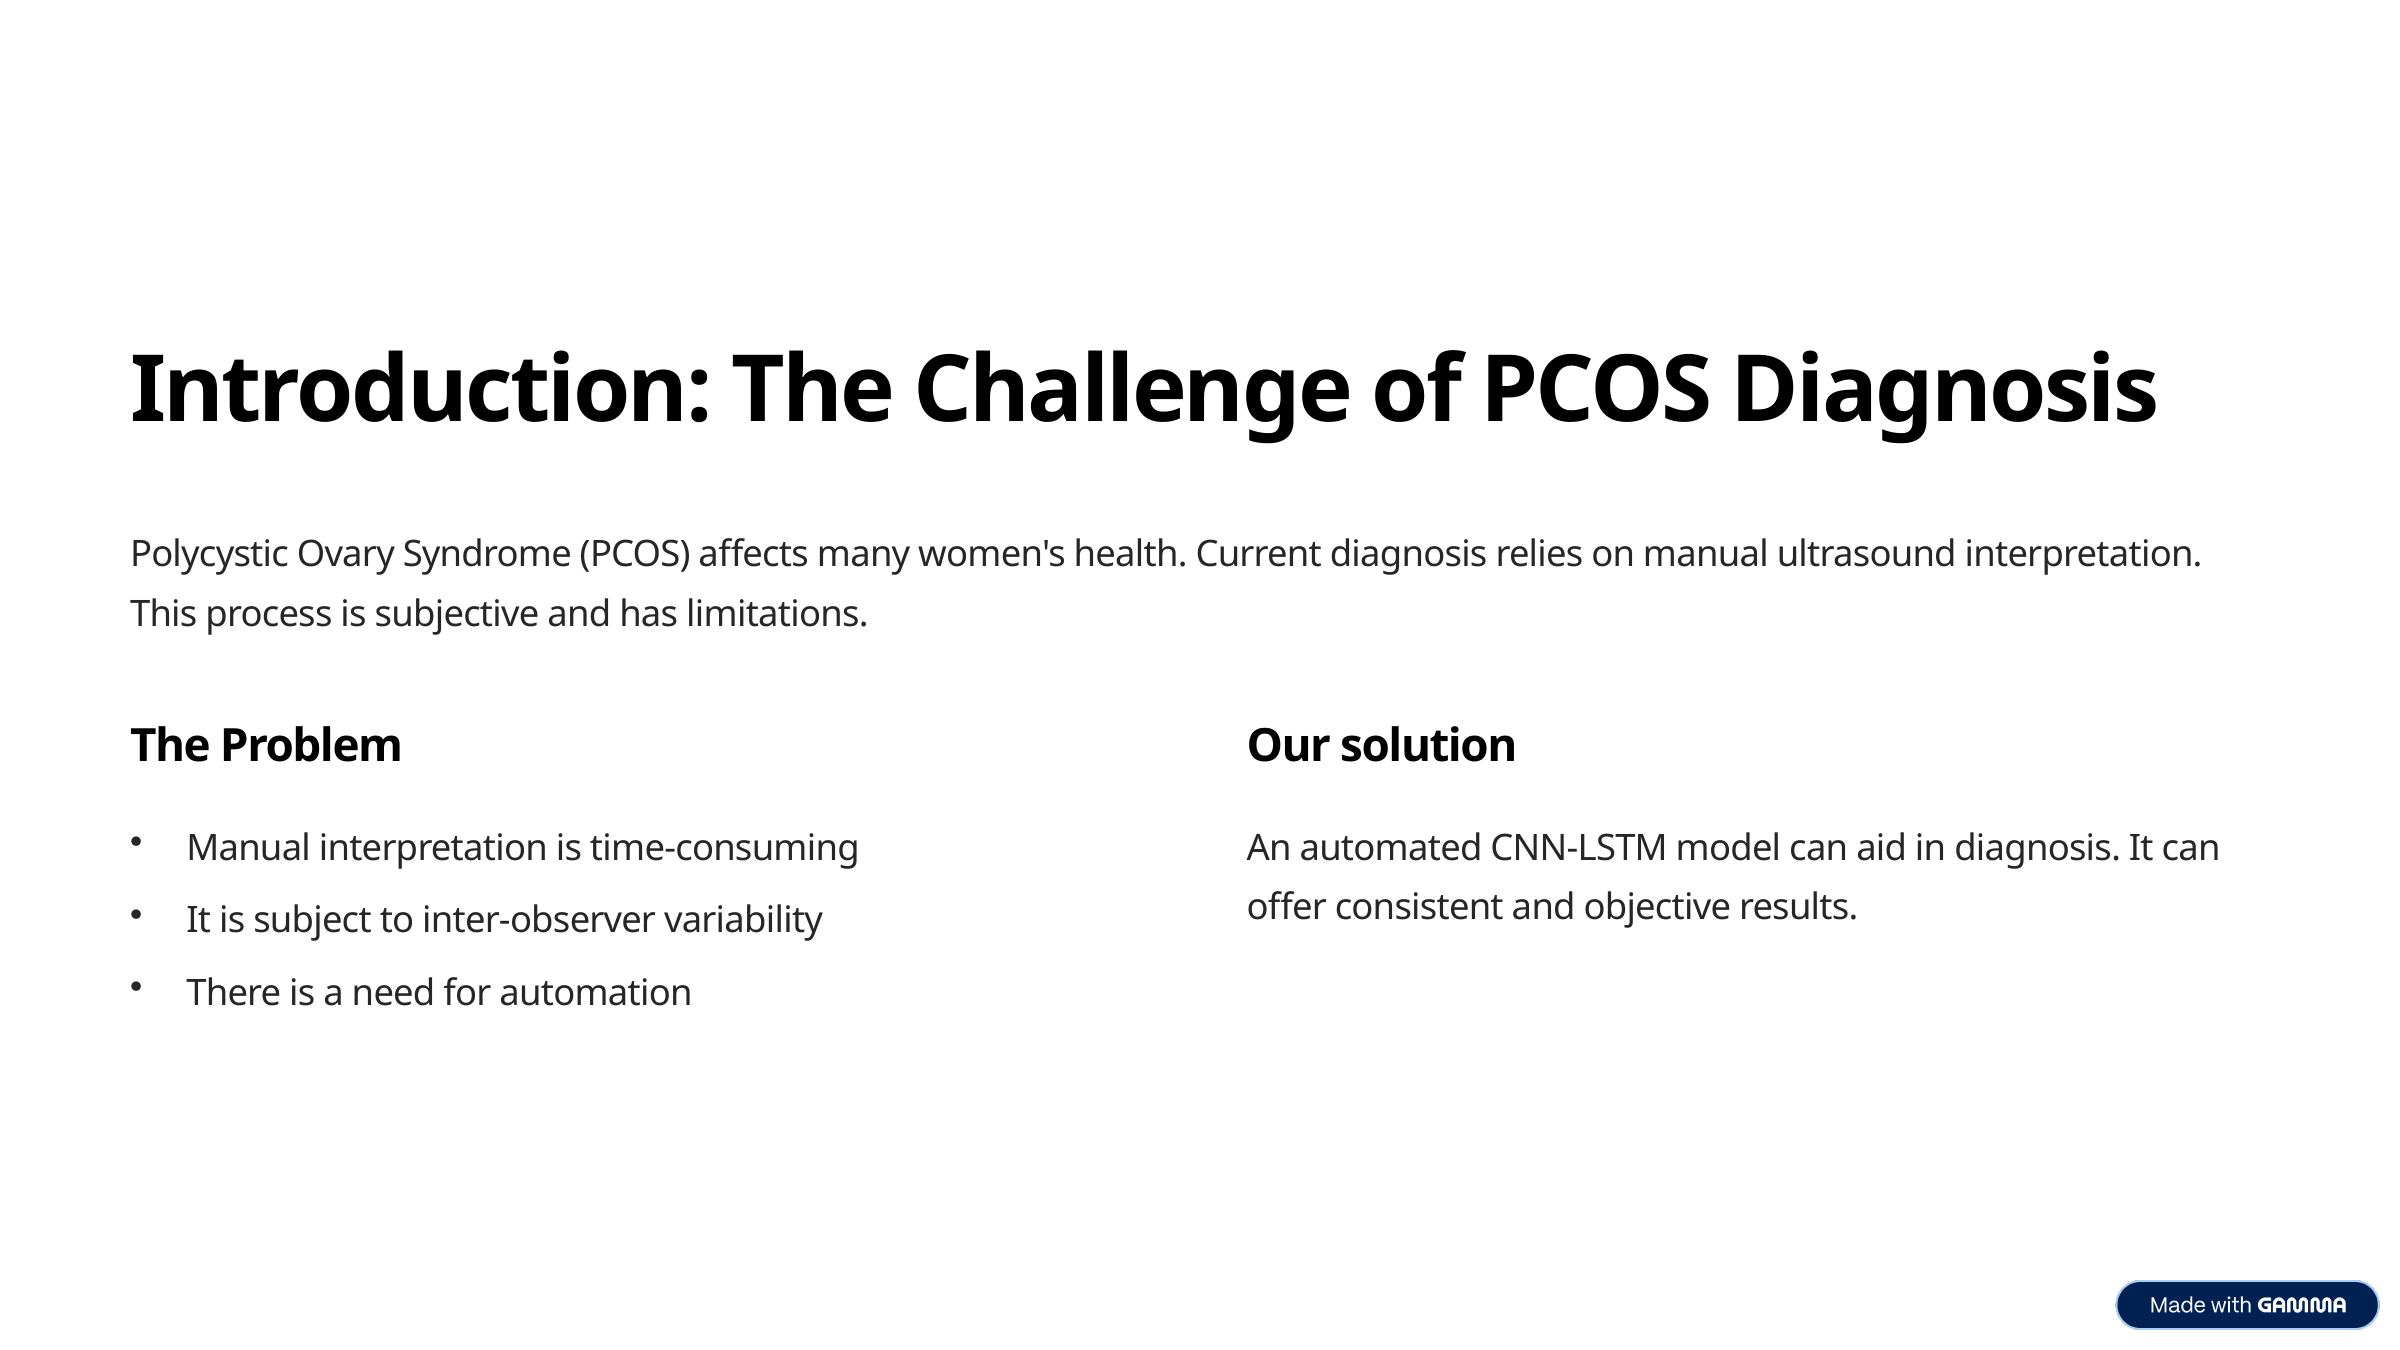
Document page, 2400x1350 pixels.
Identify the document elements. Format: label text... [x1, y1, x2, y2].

text_box Introduction: The Challenge of PCOS Diagnosis [130, 324, 2142, 441]
text_box An automated CNN-LSTM model can aid in diagnosis. It can offer consistent and objective results. [1246, 808, 2271, 928]
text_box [2117, 1253, 2376, 1323]
text_box Manual interpretation is time-consuming [130, 808, 1155, 868]
picture [2106, 1271, 2389, 1339]
text_box It is subject to inter-observer variability [130, 880, 1155, 941]
text_box There is a need for automation [130, 953, 1155, 1013]
text_box Polycystic Ovary Syndrome (PCOS) affects many women's health. Current diagnosis relies on manual ultrasound interpretation. This process is subjective and has limitations. [130, 514, 2270, 634]
text_box Our solution [1246, 712, 1712, 771]
text_box The Problem [130, 712, 596, 771]
